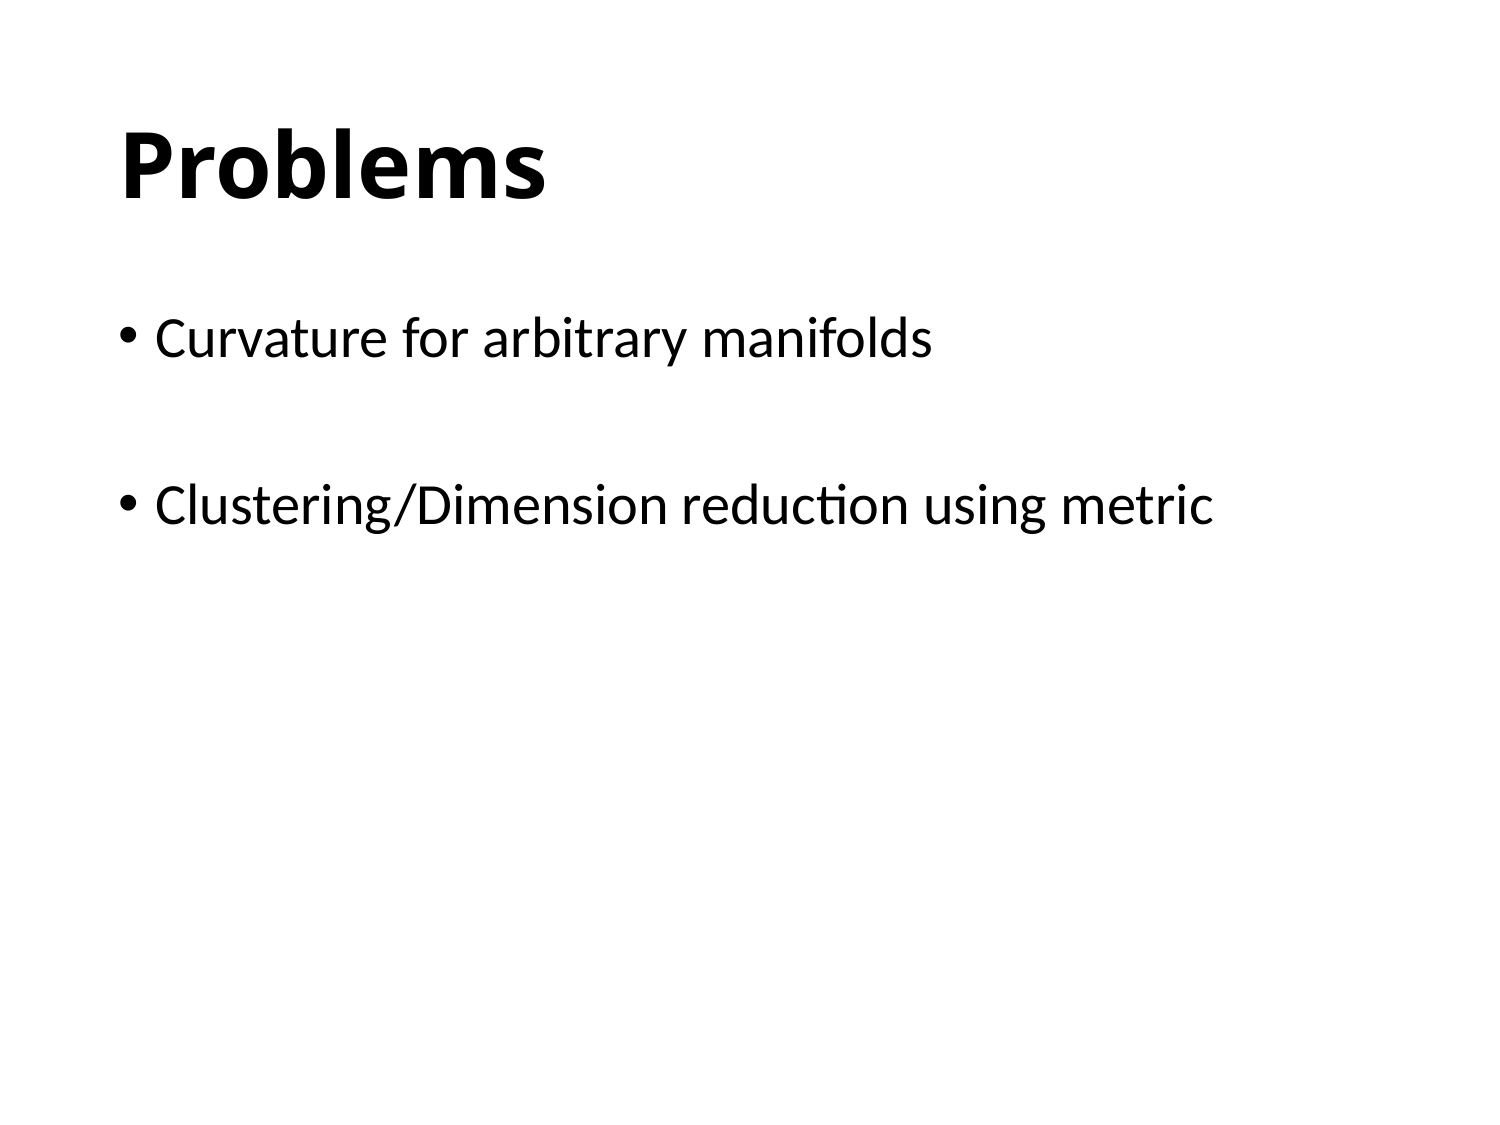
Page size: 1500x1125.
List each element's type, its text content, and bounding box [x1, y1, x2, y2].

title Problems [103, 59, 1397, 278]
